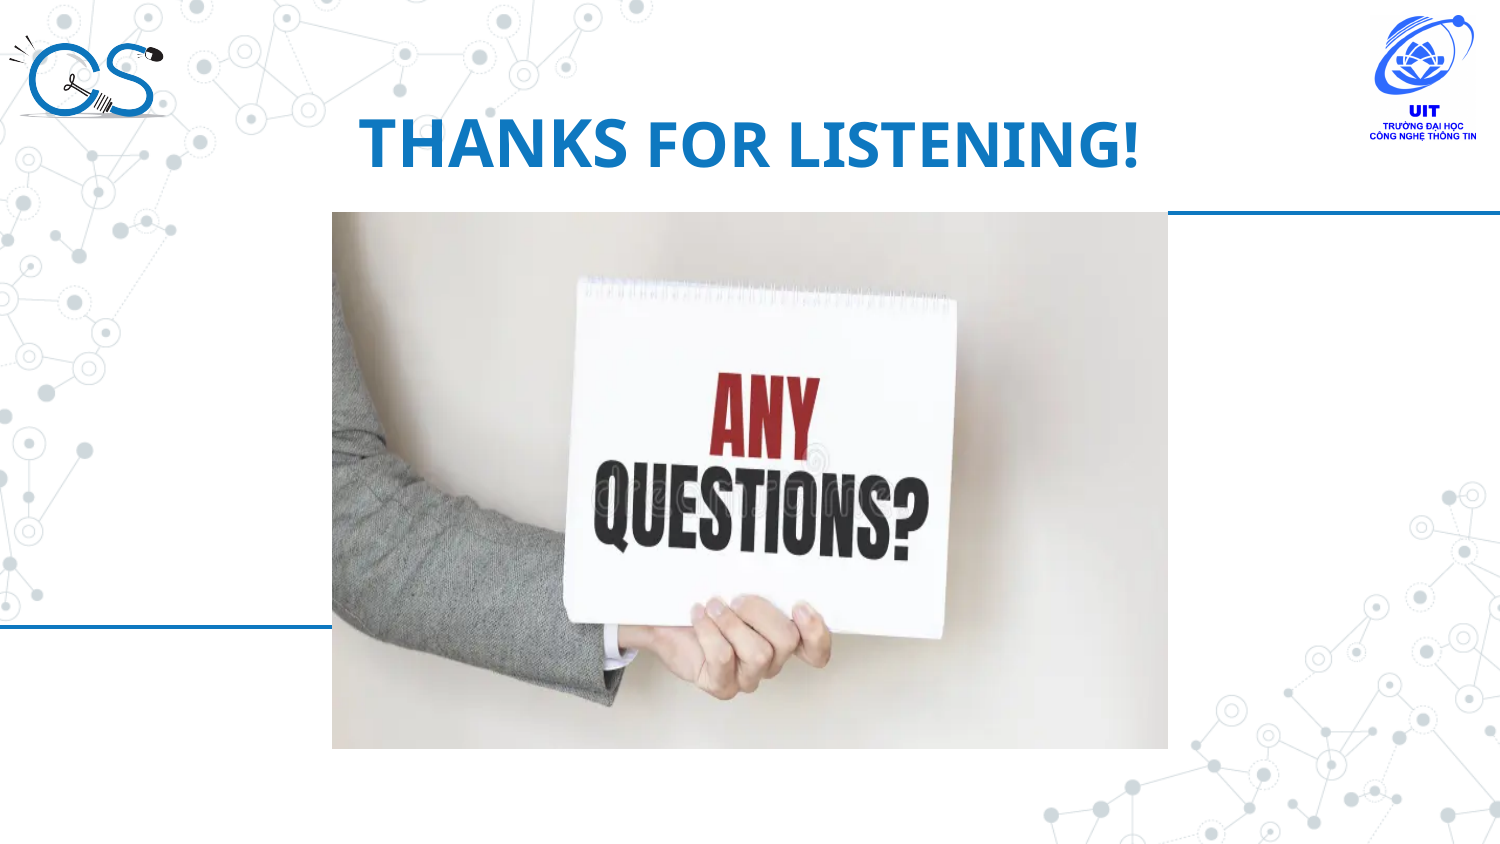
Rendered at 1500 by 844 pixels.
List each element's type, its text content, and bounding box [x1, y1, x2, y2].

text_box THANKS FOR LISTENING! [134, 115, 1366, 193]
picture [0, 0, 1500, 844]
